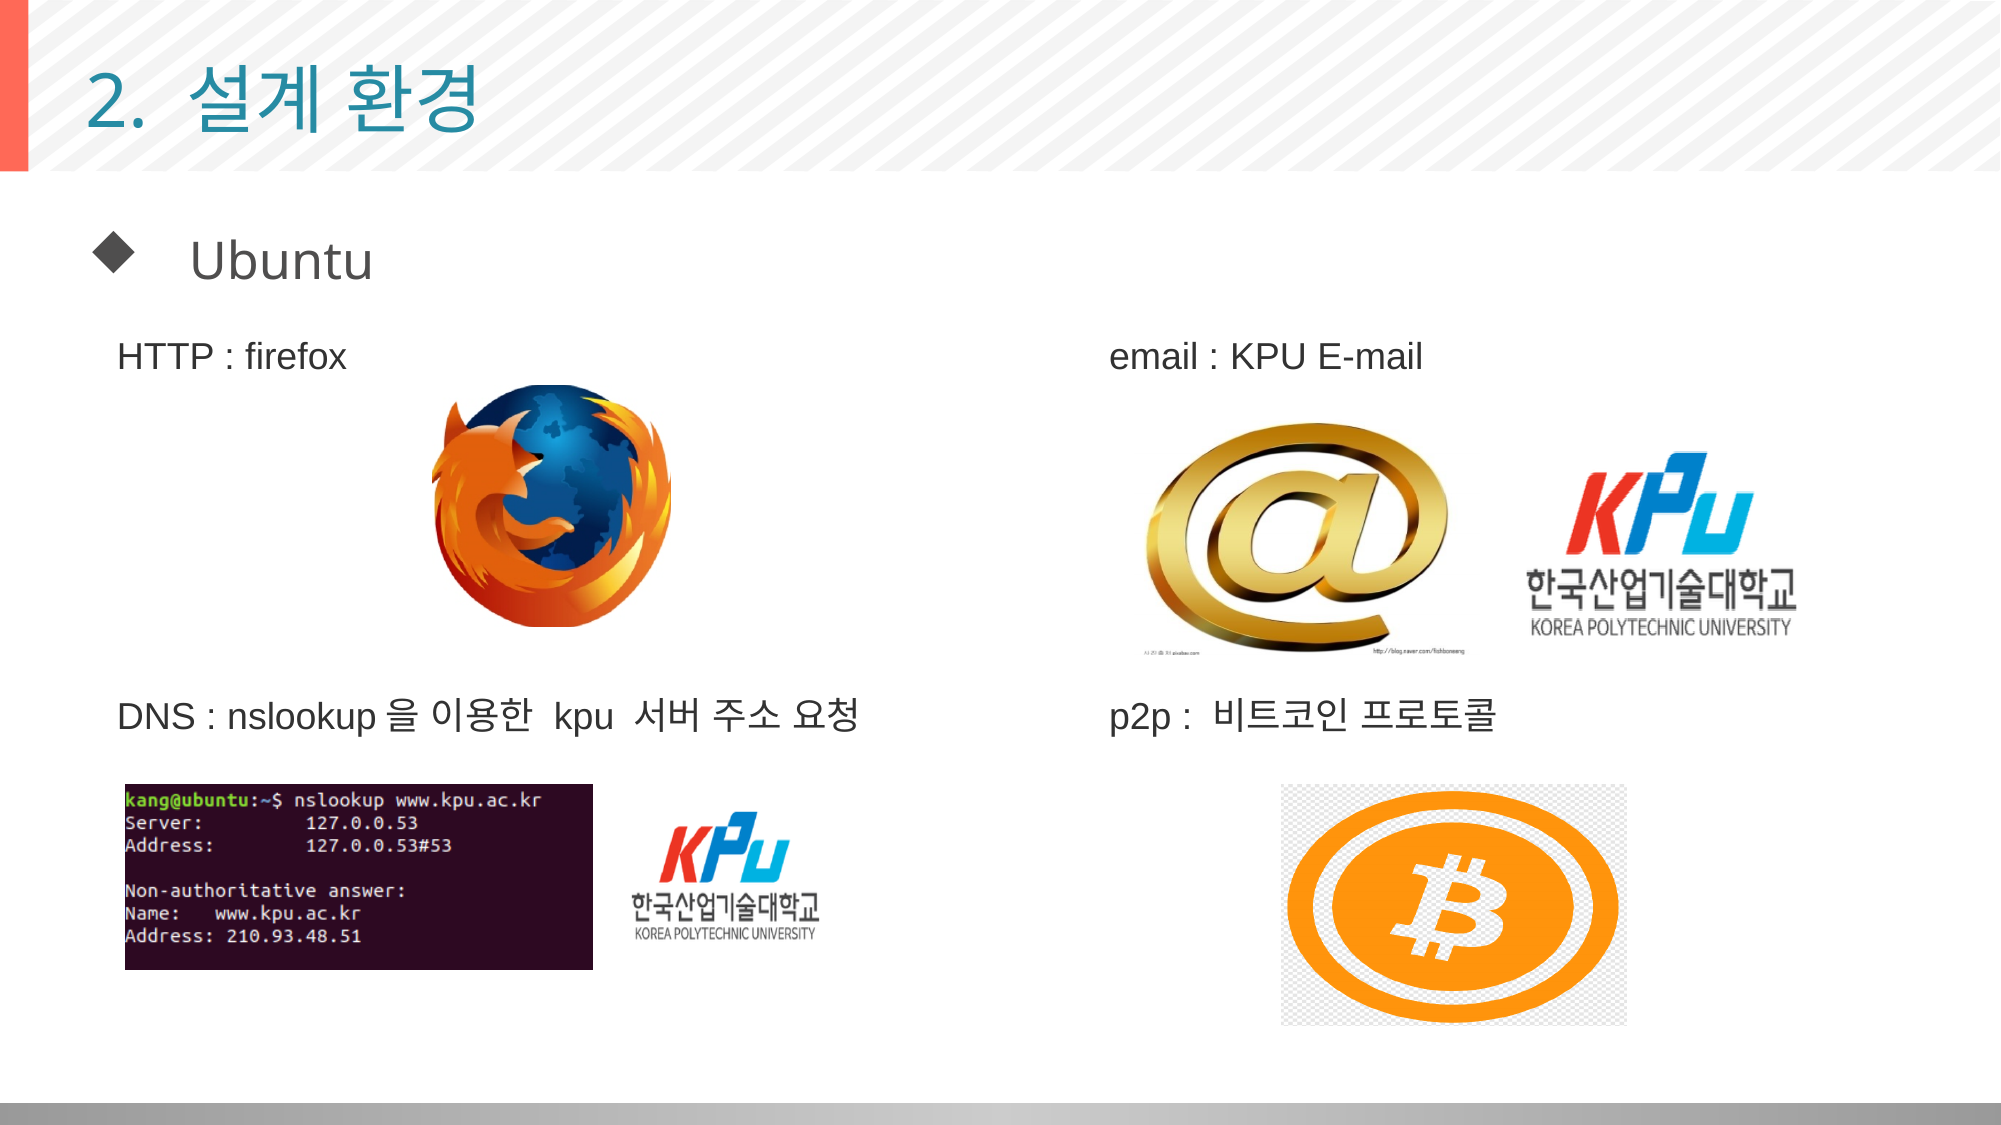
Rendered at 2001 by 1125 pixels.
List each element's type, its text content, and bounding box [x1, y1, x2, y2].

text_box HTTP : firefox DNS : nslookup을 이용한 kpu 서버 주소 요청 [102, 324, 906, 970]
picture [1281, 784, 1627, 1026]
title 2. 설계 환경 [70, 20, 1925, 175]
picture [1134, 413, 1480, 655]
picture [1485, 413, 1819, 681]
text_box Ubuntu [72, 219, 894, 350]
picture [125, 784, 593, 970]
picture [603, 784, 835, 970]
picture [432, 385, 671, 627]
text_box email : KPU E-mail p2p : 비트코인 프로토콜 [1094, 324, 1898, 745]
